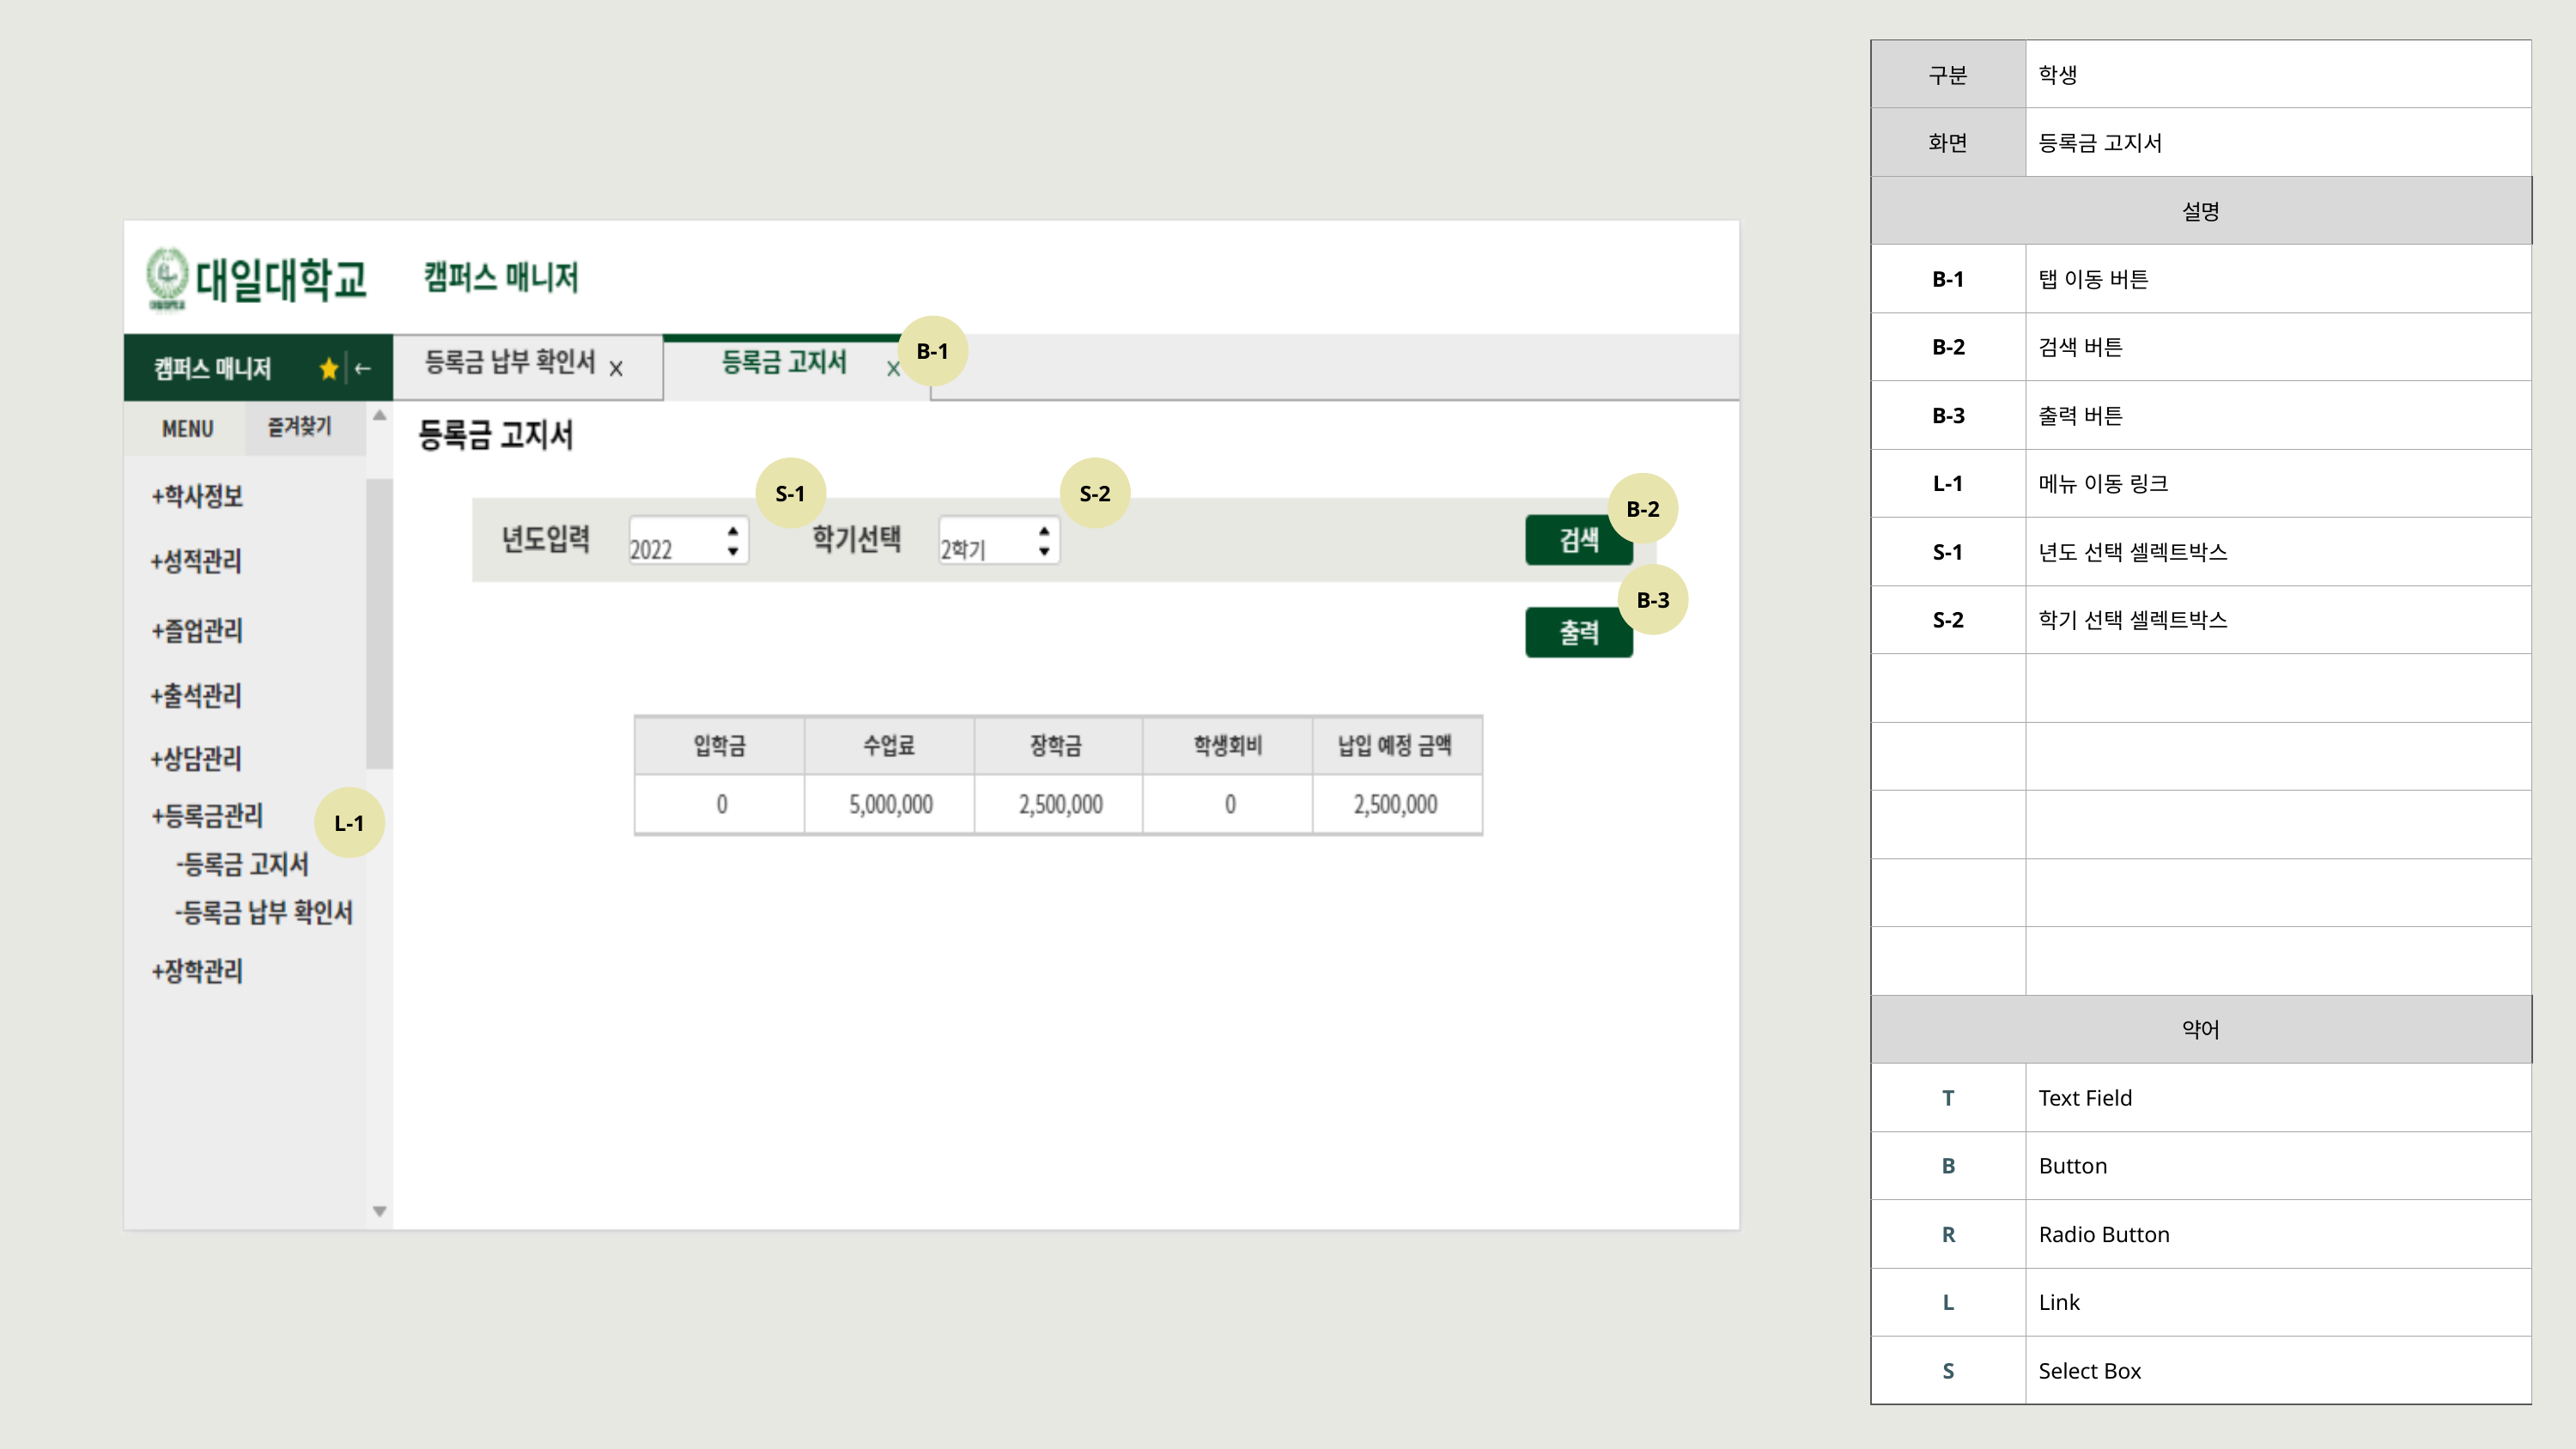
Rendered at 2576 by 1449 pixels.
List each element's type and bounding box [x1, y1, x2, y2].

table_cell [2026, 381, 2531, 449]
table_cell [1872, 1064, 2026, 1131]
table_cell [2026, 859, 2531, 926]
table_cell [1872, 586, 2026, 653]
table_cell [2026, 654, 2531, 722]
table_cell [1872, 791, 2026, 858]
table_cell [1872, 1269, 2026, 1336]
table_cell [2026, 927, 2531, 995]
text_box [0, 0, 2576, 1449]
table_cell [1872, 108, 2026, 176]
table_cell [2026, 791, 2531, 858]
table_cell [1872, 1200, 2026, 1268]
table_cell [2026, 723, 2531, 790]
table_cell [2026, 586, 2531, 653]
table_cell [1872, 859, 2026, 926]
picture [121, 219, 1745, 1234]
table_cell [2026, 108, 2531, 176]
table_cell [1872, 654, 2026, 722]
table_cell [1872, 1132, 2026, 1199]
table_cell [2026, 1337, 2531, 1404]
table_cell [2026, 1269, 2531, 1336]
table_cell [1872, 927, 2026, 995]
table_cell [1872, 177, 2531, 244]
table_cell [1872, 518, 2026, 585]
table_cell [1872, 996, 2531, 1063]
table_header [2026, 40, 2531, 107]
table_cell [1872, 450, 2026, 517]
table_cell [2026, 245, 2531, 312]
table_cell [1872, 381, 2026, 449]
table_cell [1872, 313, 2026, 380]
table_header [1872, 40, 2026, 107]
table_cell [1872, 1337, 2026, 1404]
table_cell [2026, 450, 2531, 517]
table_cell [1872, 245, 2026, 312]
table_cell [2026, 313, 2531, 380]
table_cell [2026, 518, 2531, 585]
table_cell [1872, 723, 2026, 790]
table_cell [2026, 1064, 2531, 1131]
table_cell [2026, 1132, 2531, 1199]
table_cell [2026, 1200, 2531, 1268]
